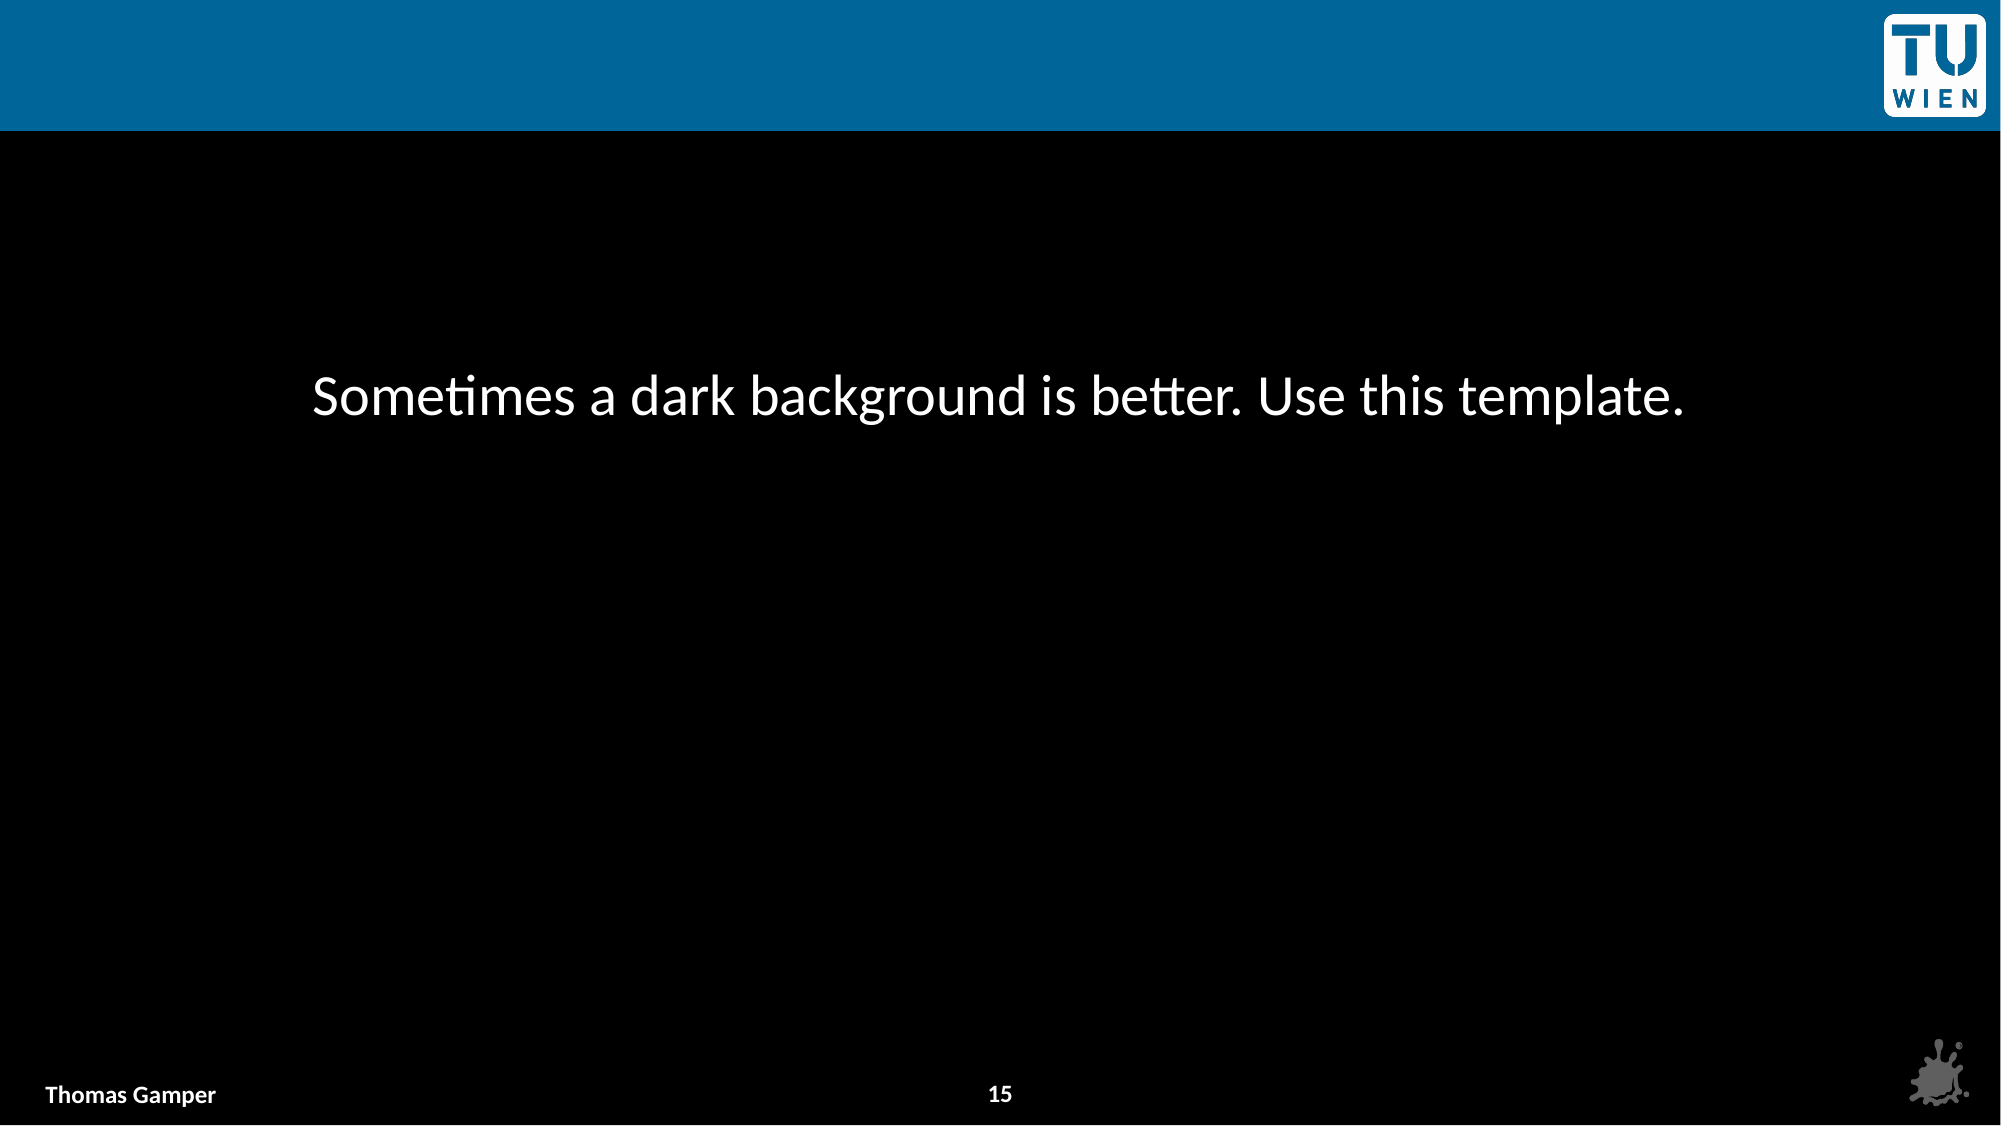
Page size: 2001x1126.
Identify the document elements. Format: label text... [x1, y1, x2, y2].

footer Thomas Gamper [25, 1068, 837, 1119]
picture [1885, 15, 1985, 116]
text_box Sometimes a dark background is better. Use this template. [298, 350, 1703, 435]
slide_number 15 [881, 1067, 1119, 1119]
